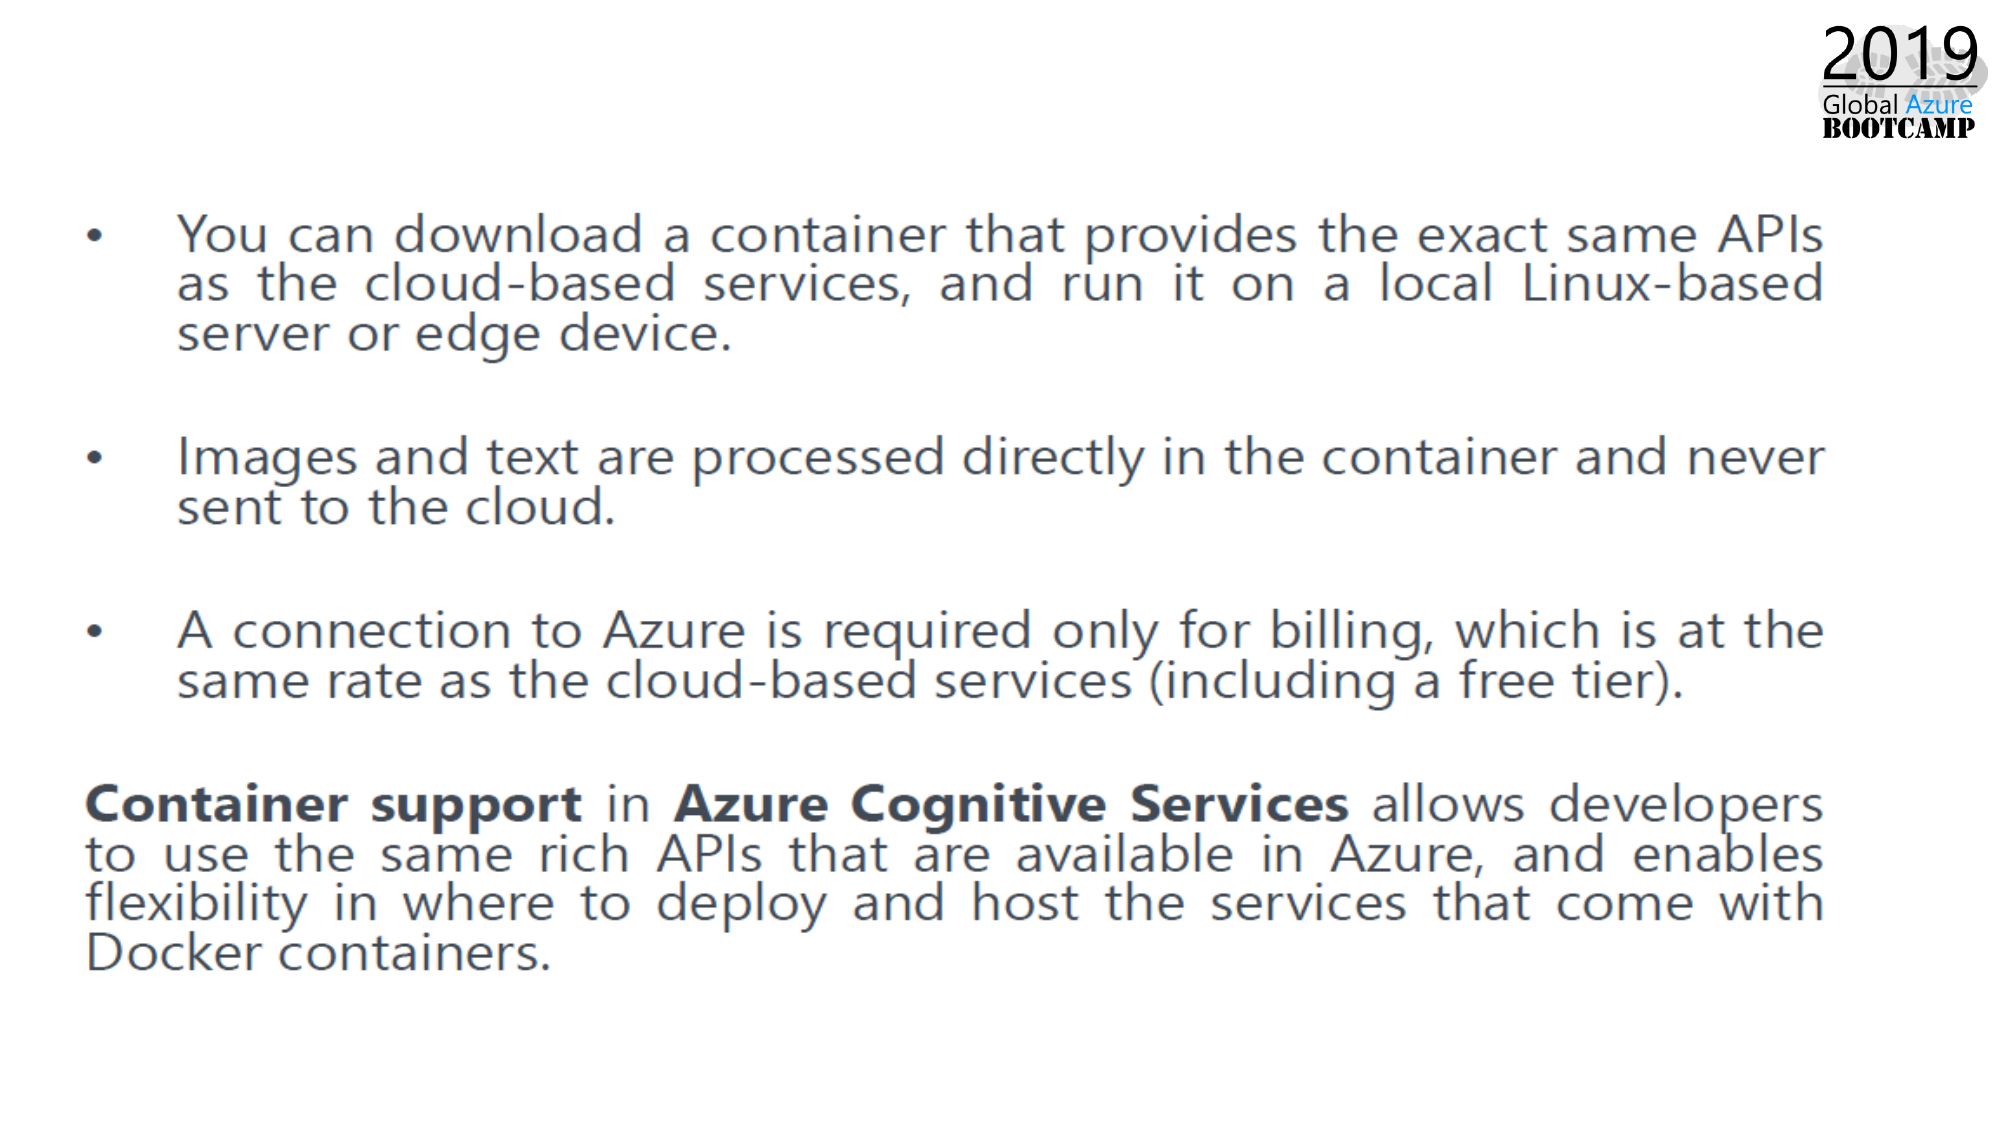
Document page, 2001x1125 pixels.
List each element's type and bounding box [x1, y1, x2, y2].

picture [55, 196, 1863, 1008]
picture [1818, 0, 1988, 151]
